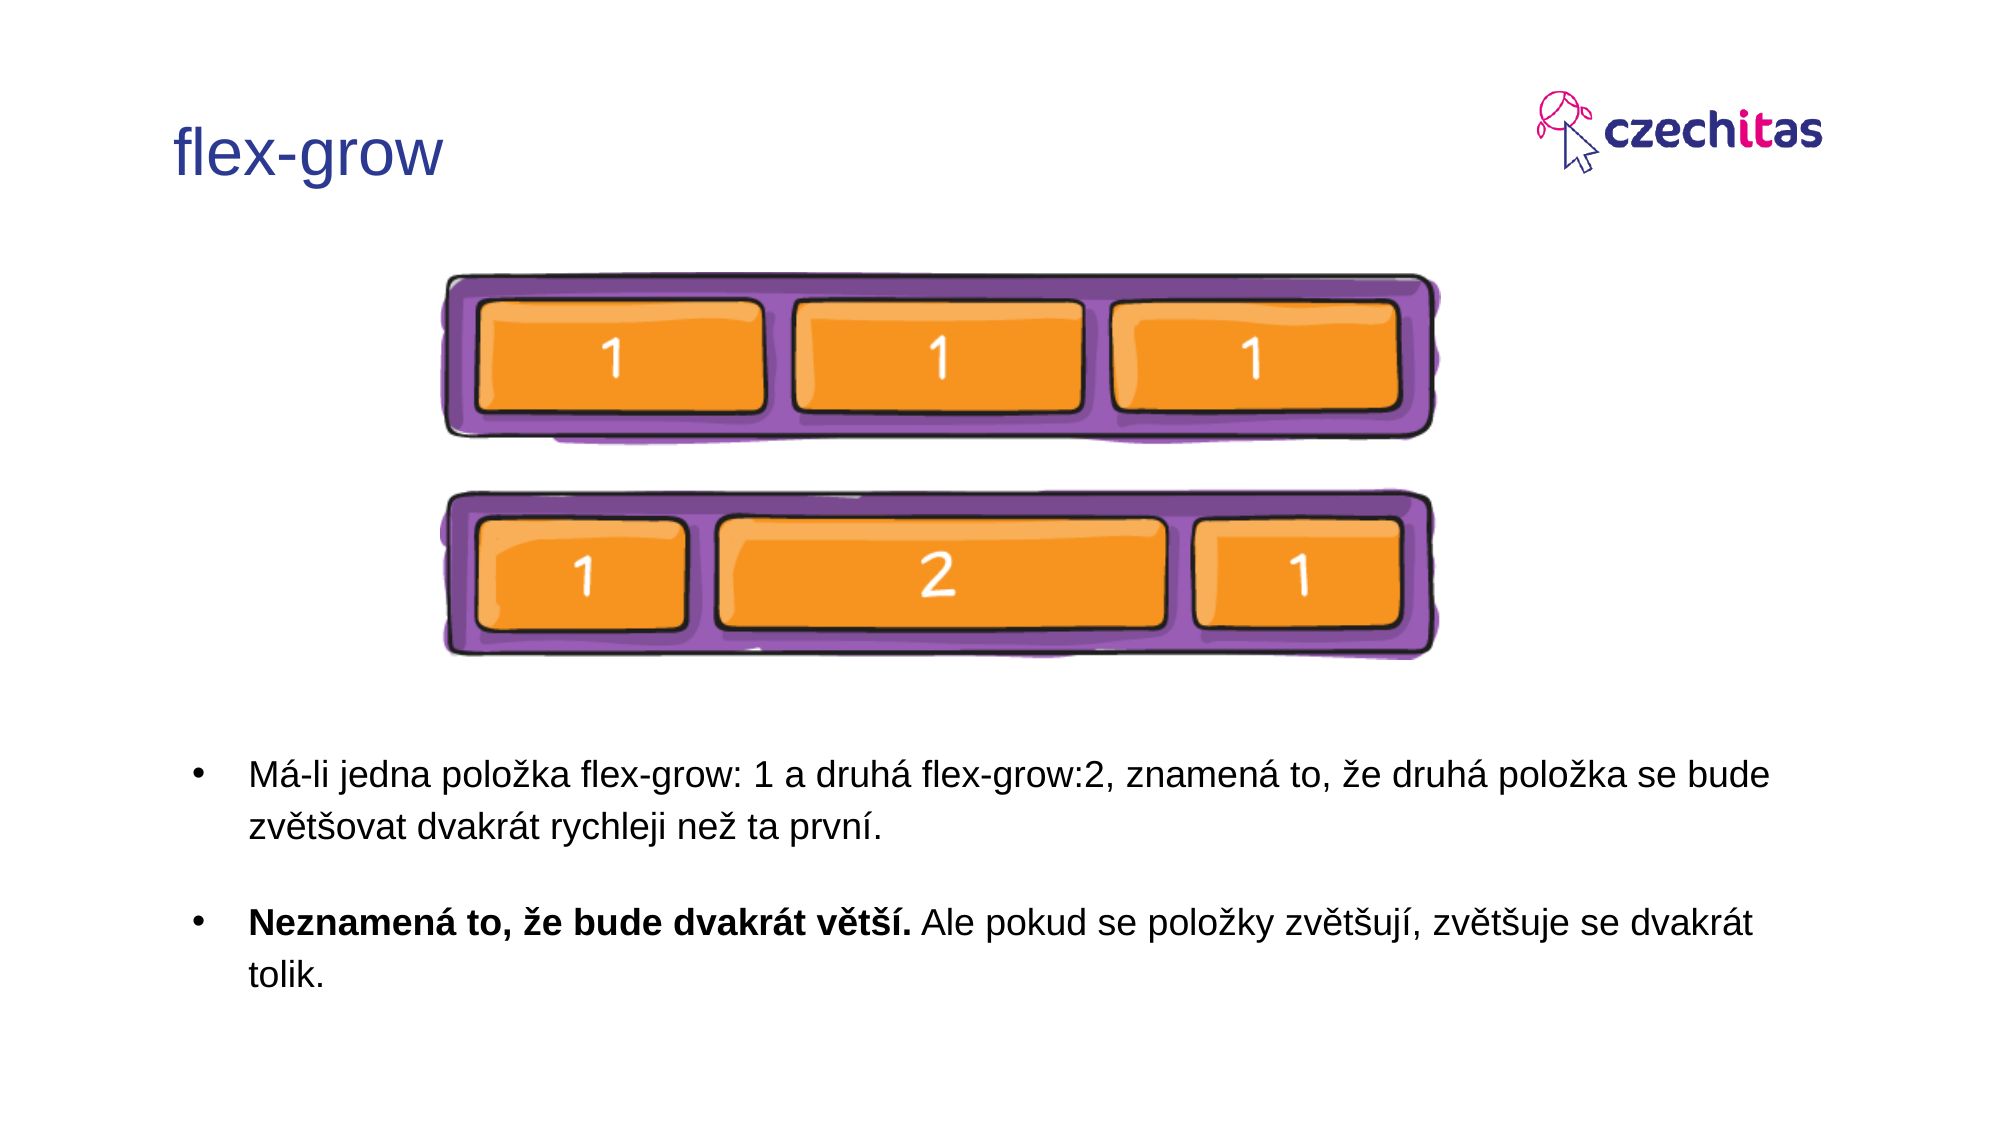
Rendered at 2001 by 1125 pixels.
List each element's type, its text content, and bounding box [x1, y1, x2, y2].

list Má-li jedna položka flex-grow: 1 a druhá flex-grow:2, znamená to, že druhá položka se bude zvětšovat dvakrát rychleji než ta první. Neznamená to, že bude dvakrát větší. Ale pokud se položky zvětšují, zvětšuje se dvakrát tolik. [158, 728, 1821, 1059]
picture [0, 0, 2001, 1125]
title flex-grow [158, 86, 1524, 222]
